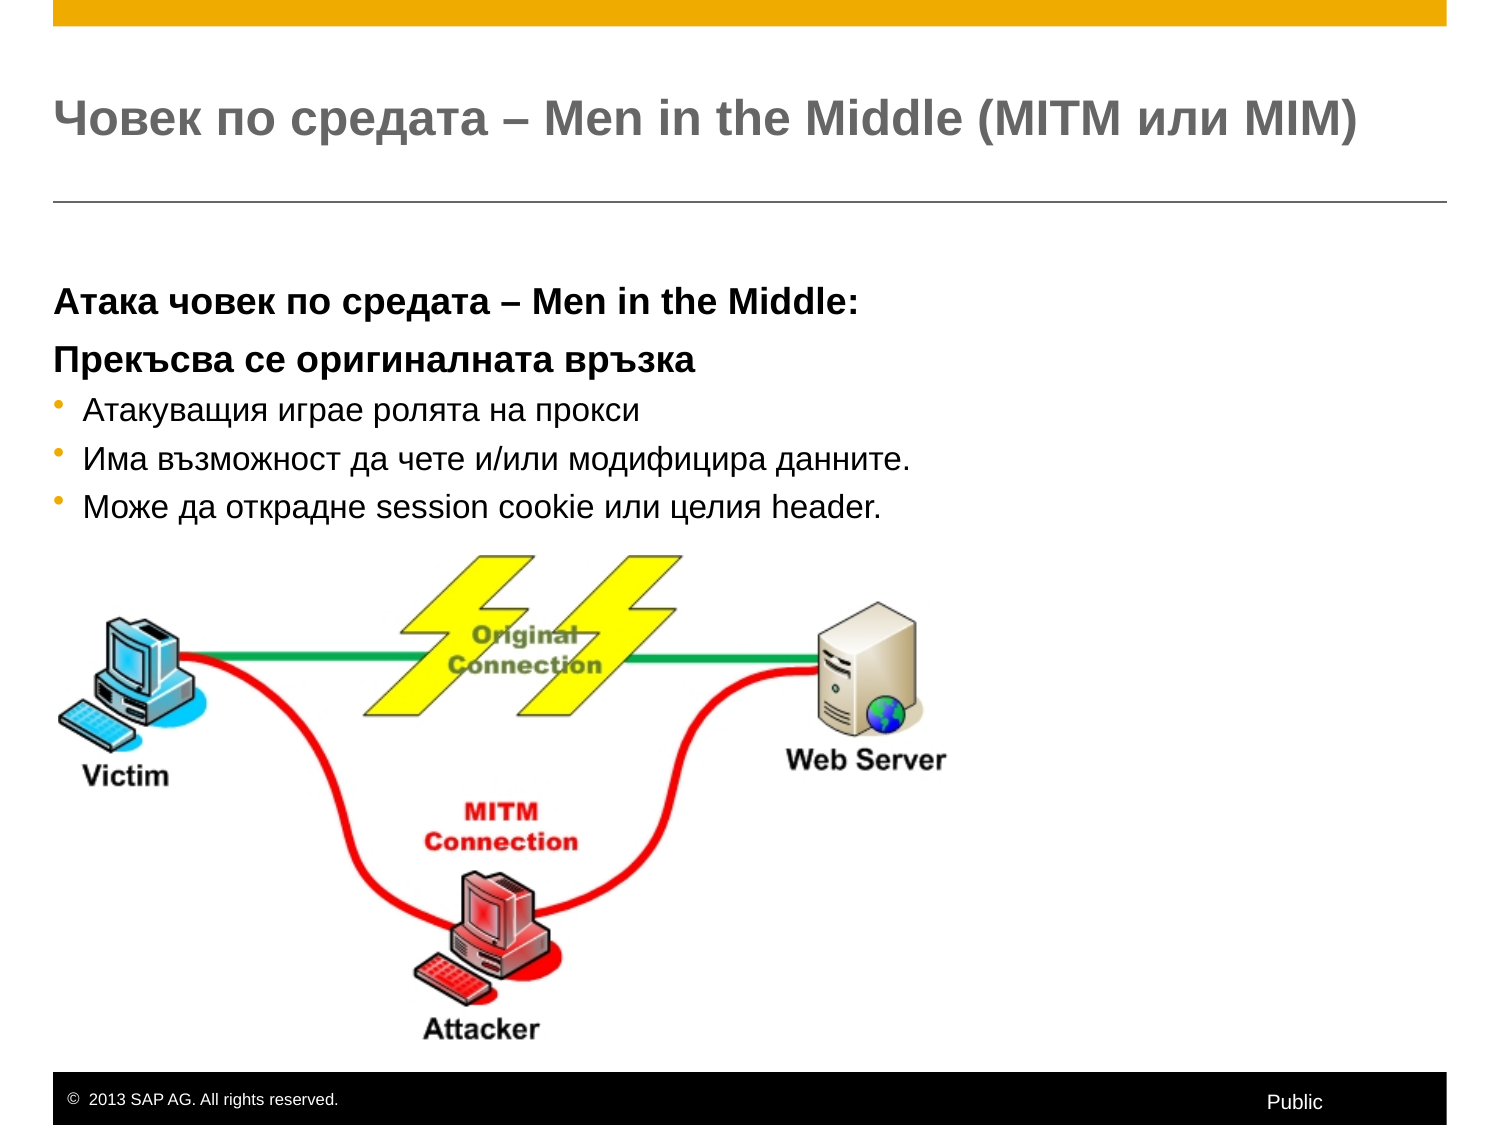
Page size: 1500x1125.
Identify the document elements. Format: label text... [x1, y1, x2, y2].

list Атака човек по средата – Men in the Middle: Прекъсва се оригиналната връзка Атакуващия играе ролята на прокси Има възможност да чете и/или модифицира данните. Може да открадне session cookie или целия header. [53, 277, 964, 998]
picture [58, 554, 948, 1050]
title Човек по средата – Men in the Middle (MITM или MIM) [53, 53, 1447, 178]
